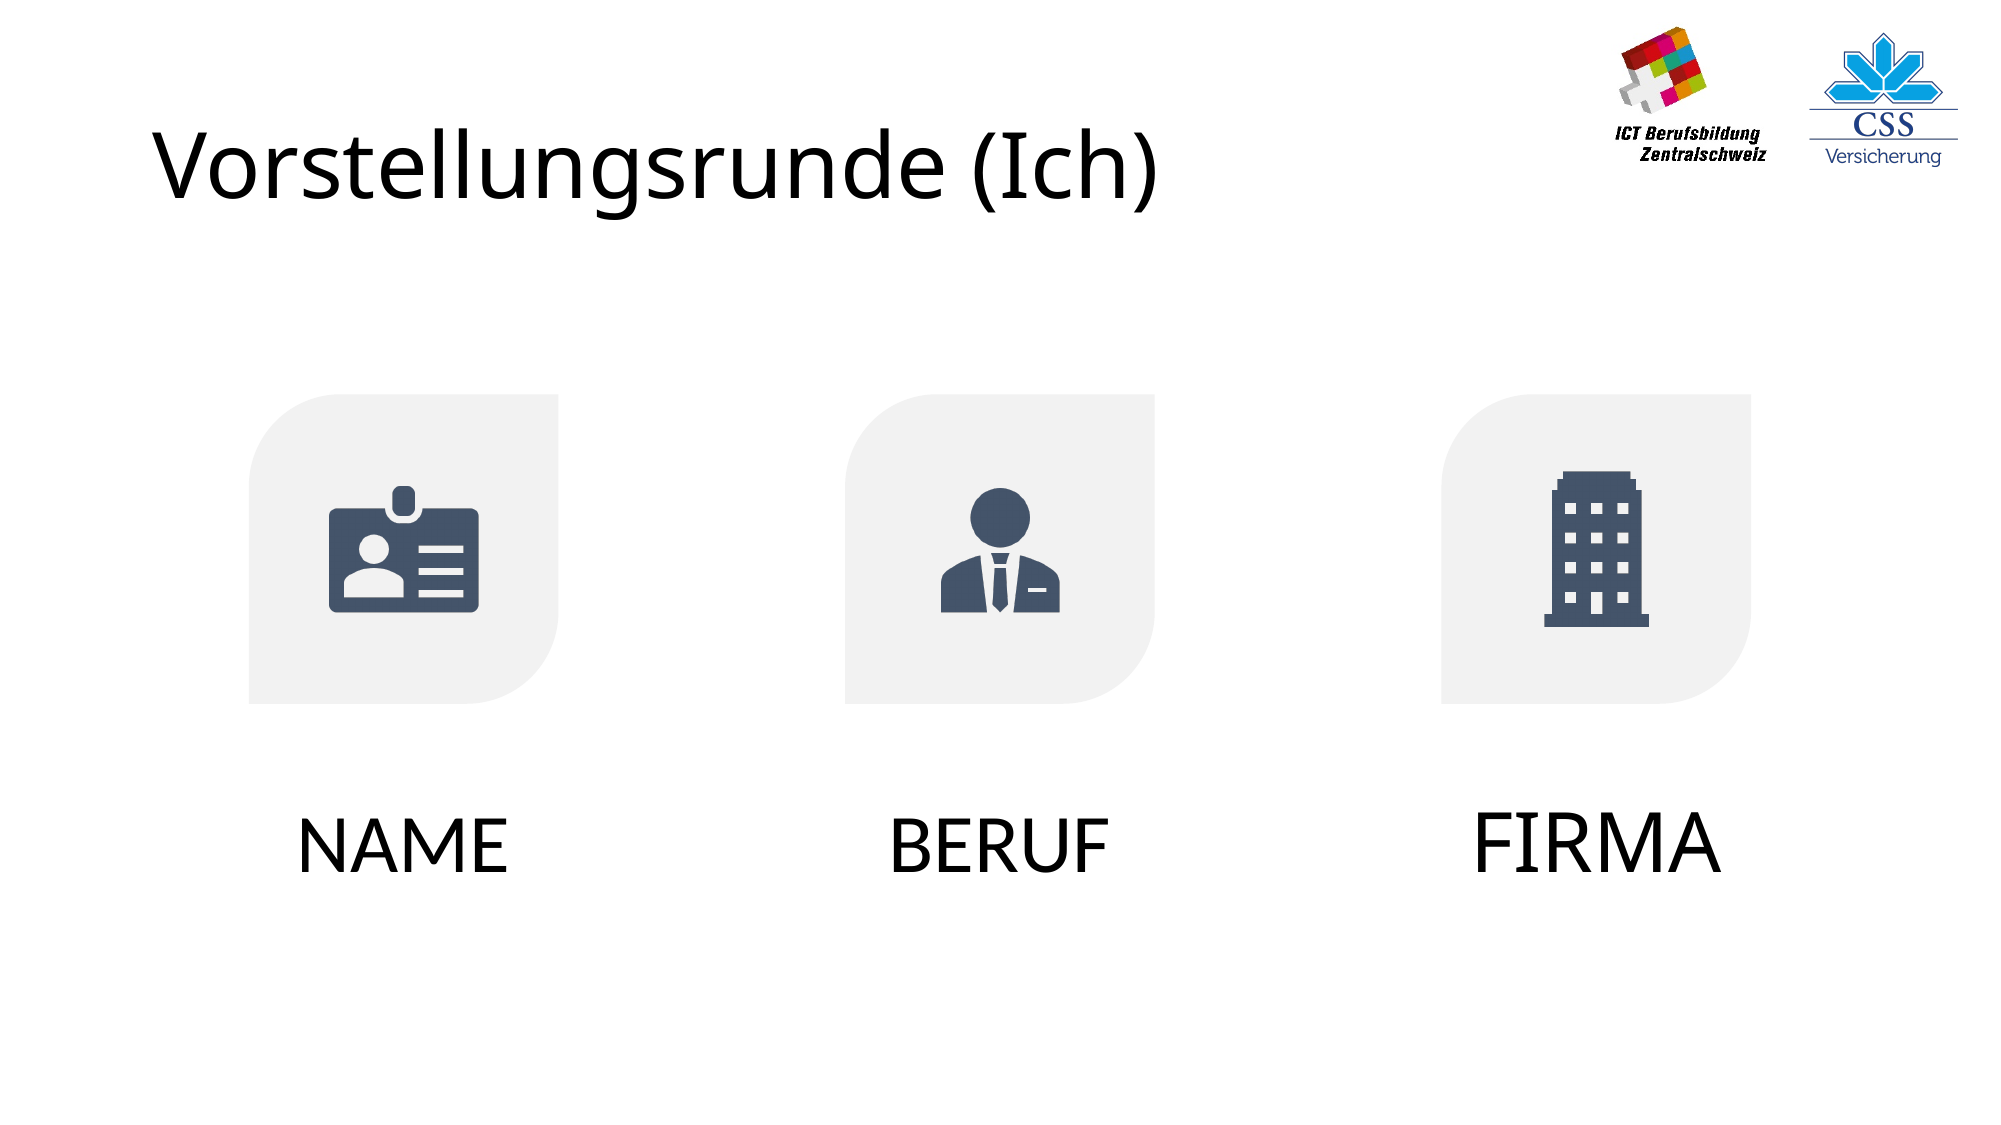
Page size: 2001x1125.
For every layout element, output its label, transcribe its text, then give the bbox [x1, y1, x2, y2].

picture [1611, 22, 1768, 59]
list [137, 299, 1863, 1014]
title Vorstellungsrunde (Ich) [137, 59, 1863, 278]
picture [1772, 0, 1995, 200]
